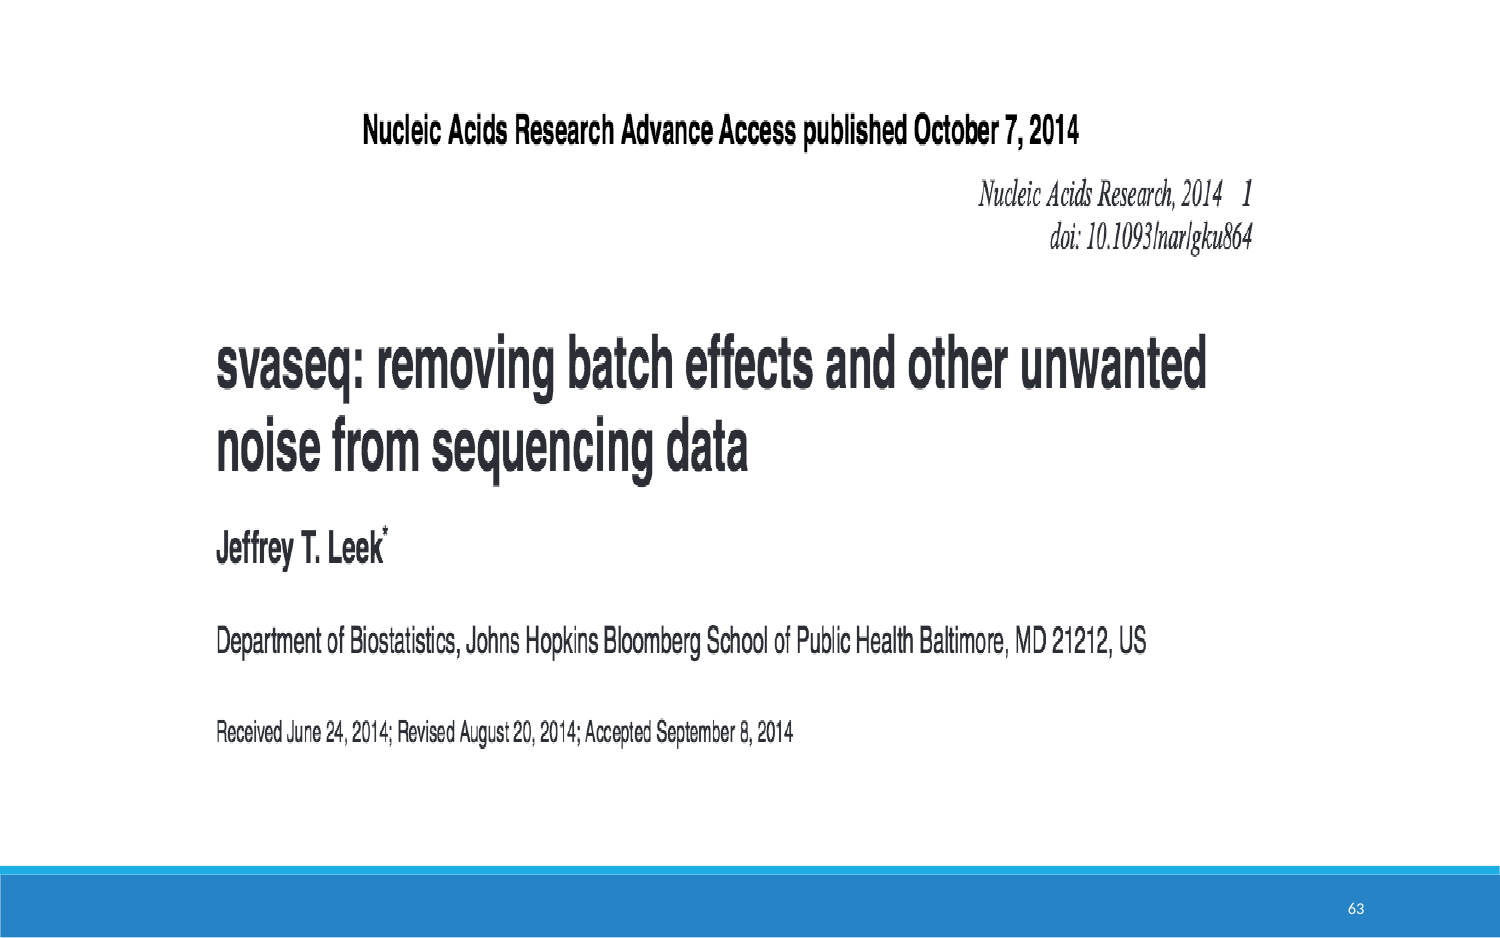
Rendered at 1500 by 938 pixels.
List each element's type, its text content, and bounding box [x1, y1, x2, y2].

slide_number 63 [1218, 883, 1380, 933]
picture [173, 89, 1300, 784]
